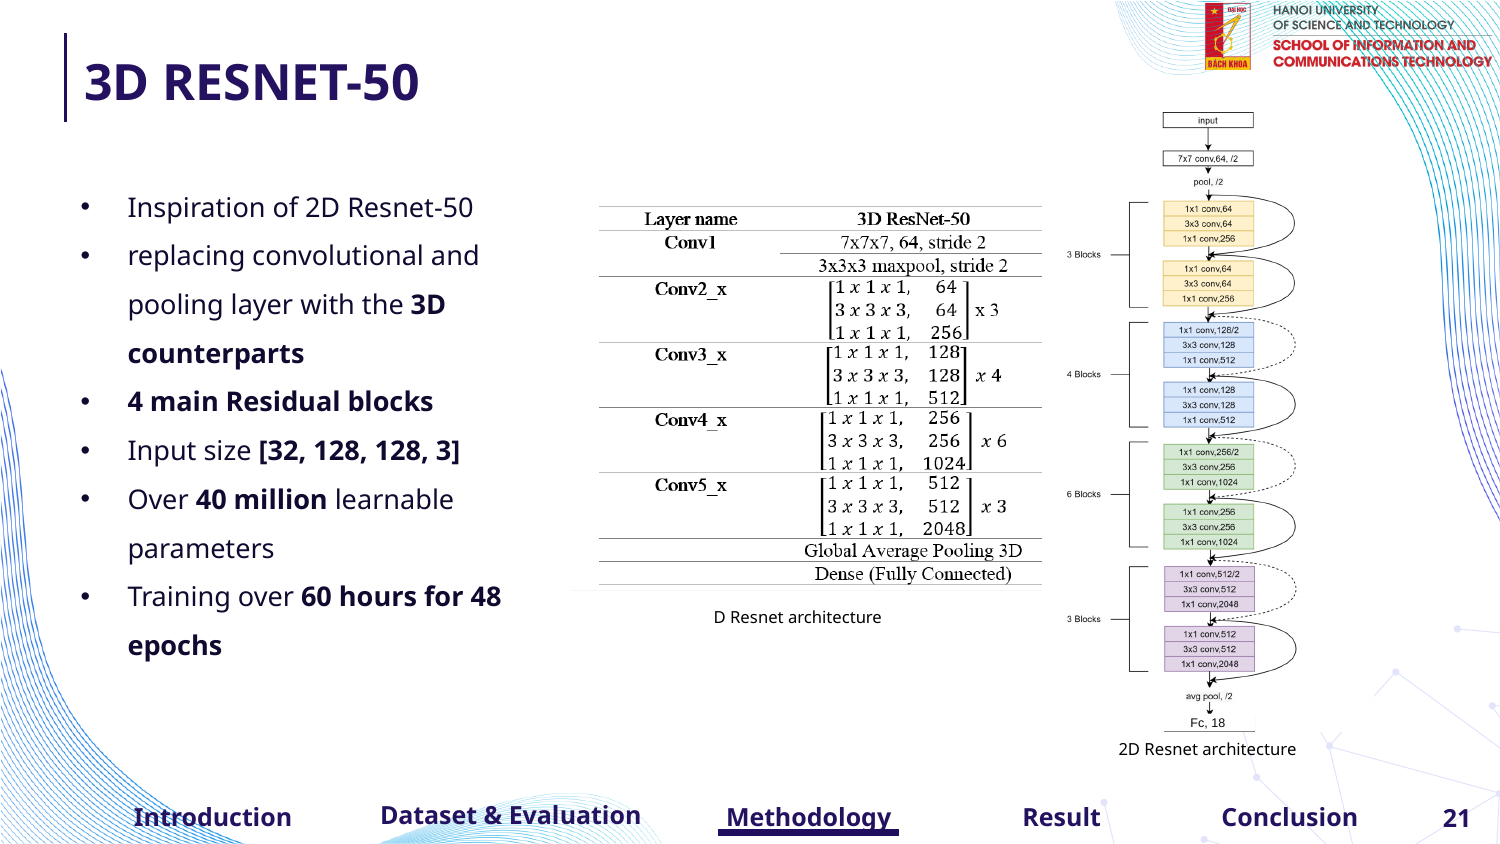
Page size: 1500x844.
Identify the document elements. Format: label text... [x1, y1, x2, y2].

title 3D RESNET-50 [69, 26, 1473, 121]
text_box 21 [1418, 787, 1496, 844]
text_box Inspiration of 2D Resnet-50 replacing convolutional and pooling layer with the 3D counterparts 4 main Residual blocks Input size [32, 128, 128, 3] Over 40 million learnable parameters Training over 60 hours for 48 epochs [65, 166, 568, 669]
text_box D Resnet architecture [698, 599, 897, 635]
text_box Result [953, 786, 1171, 841]
text_box Dataset & Evaluation [357, 784, 665, 841]
text_box Conclusion [1206, 786, 1383, 841]
text_box 2D Resnet architecture [1103, 741, 1312, 766]
text_box Introduction [104, 786, 323, 841]
text_box Methodology [699, 786, 918, 841]
picture [0, 0, 1500, 844]
